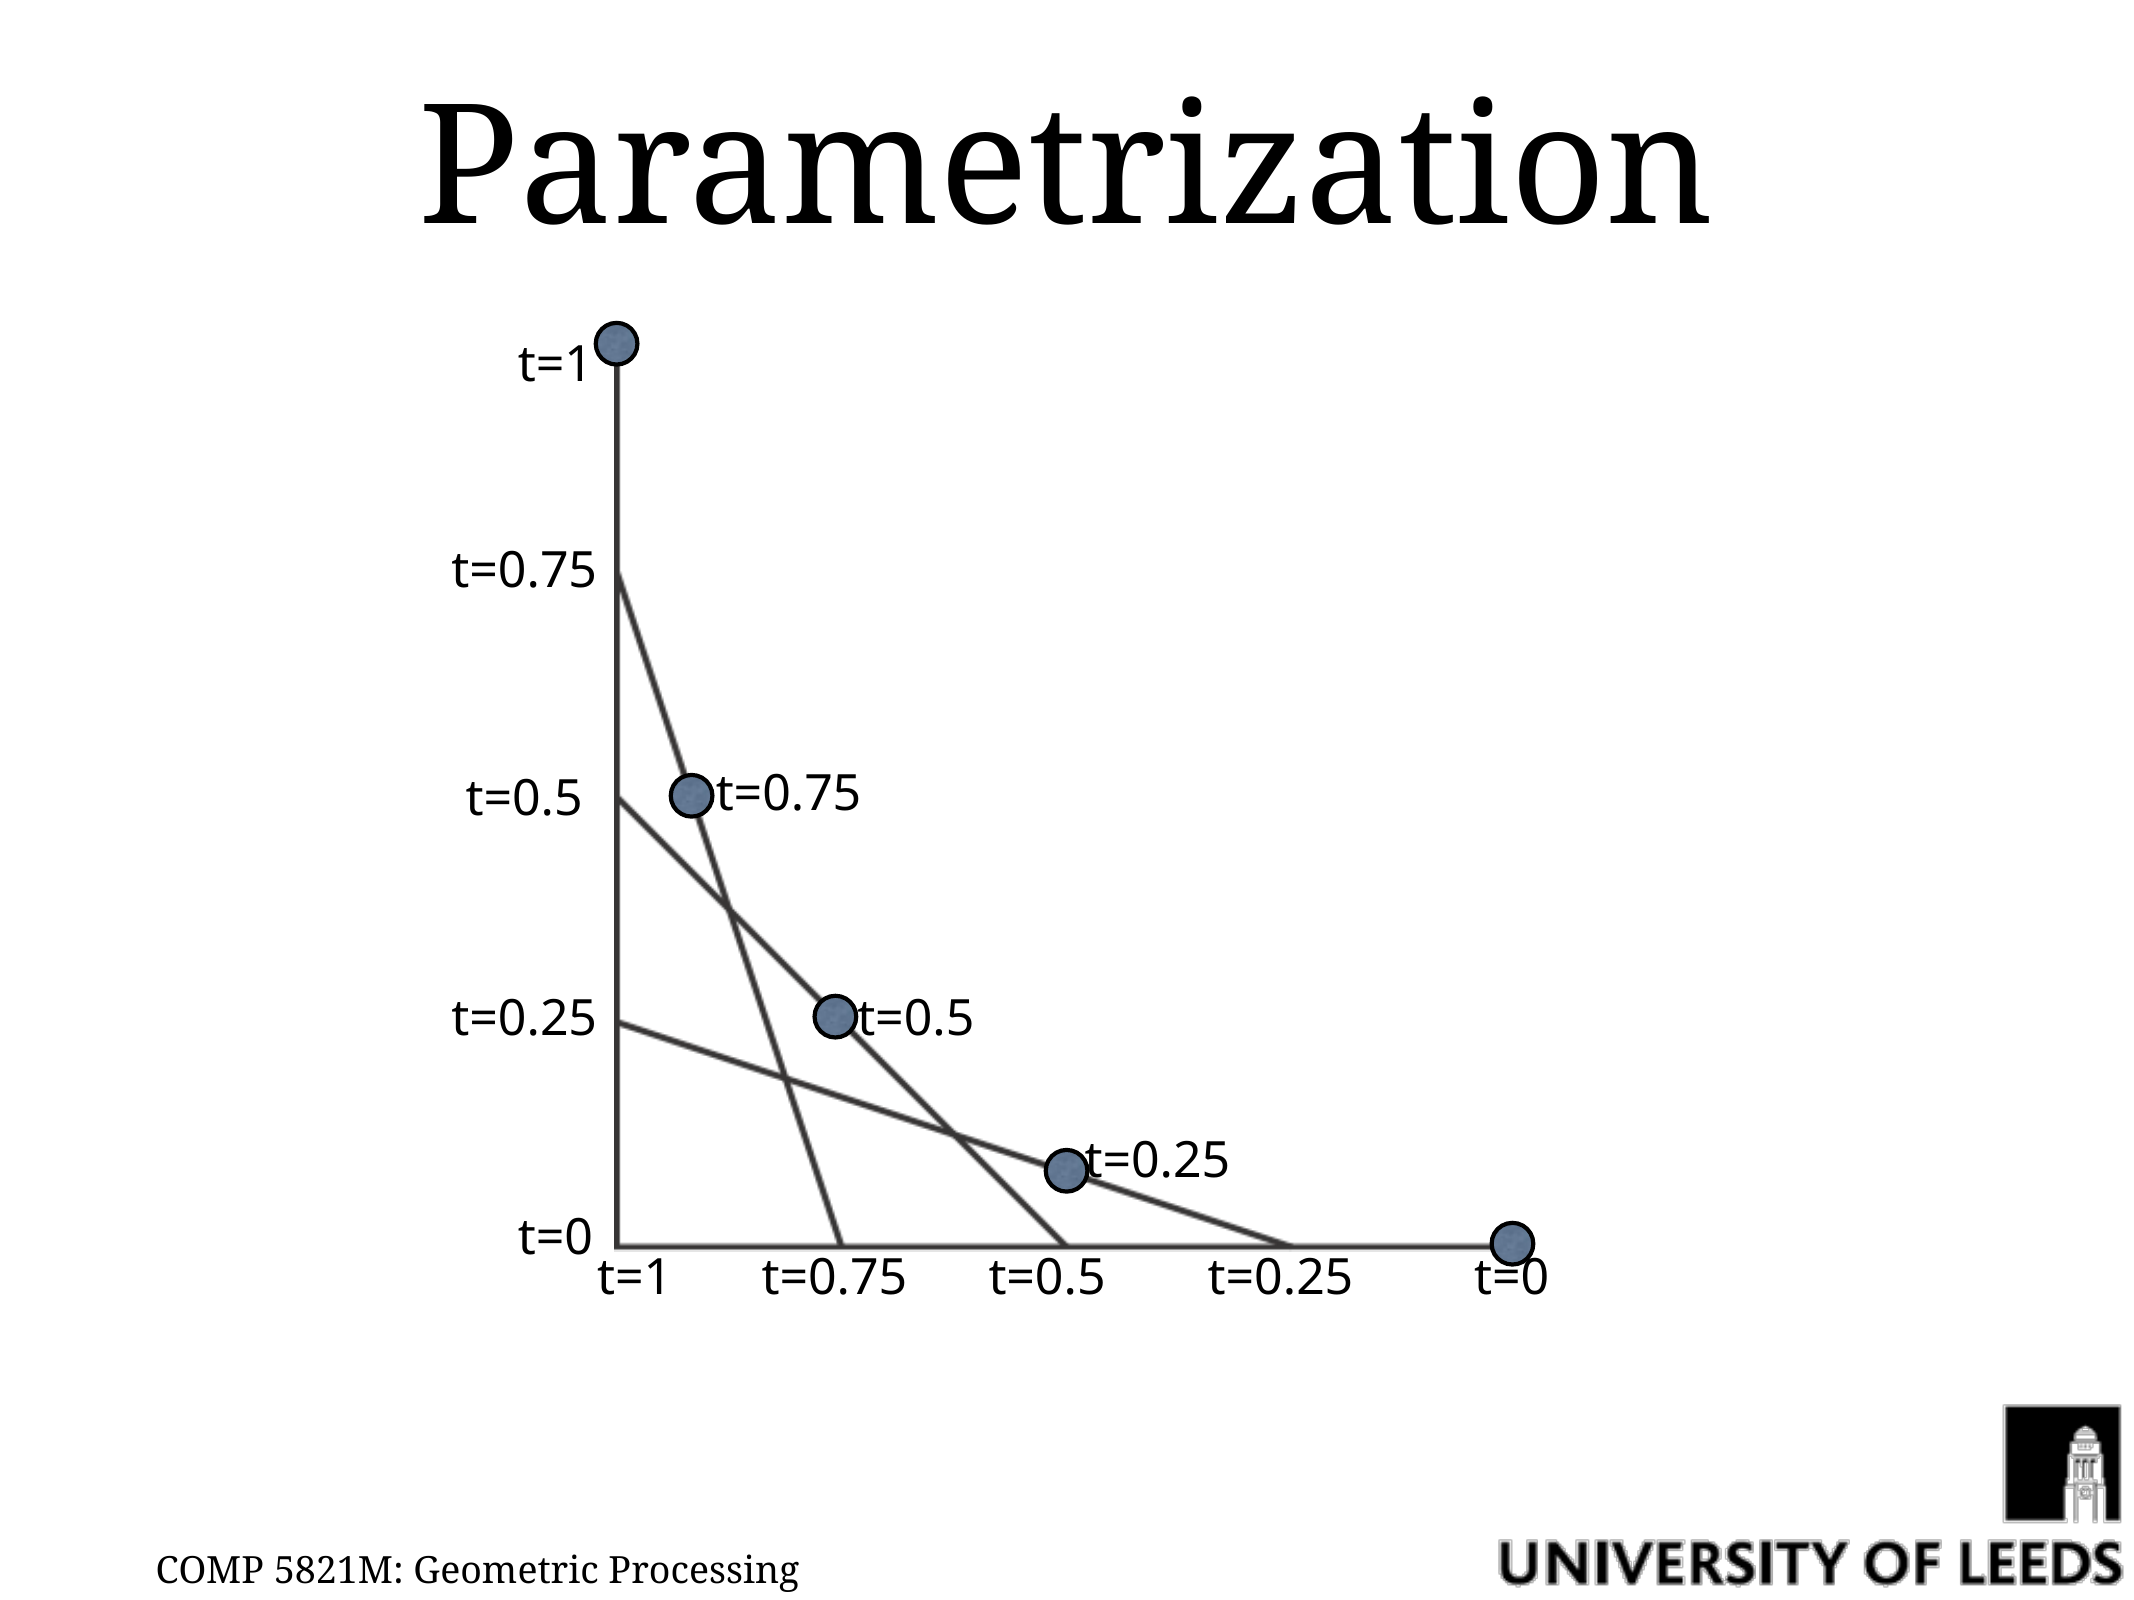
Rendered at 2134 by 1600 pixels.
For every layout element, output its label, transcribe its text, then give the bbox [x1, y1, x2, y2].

picture [1491, 1339, 2132, 1600]
text_box t=1 [588, 1237, 681, 1313]
picture [614, 347, 1519, 1253]
text_box [1498, 1228, 1534, 1265]
text_box t=0.75 [443, 531, 606, 607]
title Parametrization [207, 41, 1926, 274]
text_box t=0 [1465, 1237, 1558, 1313]
text_box t=0.75 [753, 1259, 916, 1313]
text_box t=0.25 [1199, 1259, 1362, 1313]
text_box t=1 [509, 324, 602, 400]
text_box t=0 [509, 1197, 602, 1273]
text_box [595, 322, 637, 363]
text_box t=0.5 [457, 758, 591, 834]
text_box t=0.5 [980, 1259, 1114, 1313]
text_box t=0.25 [443, 979, 606, 1055]
